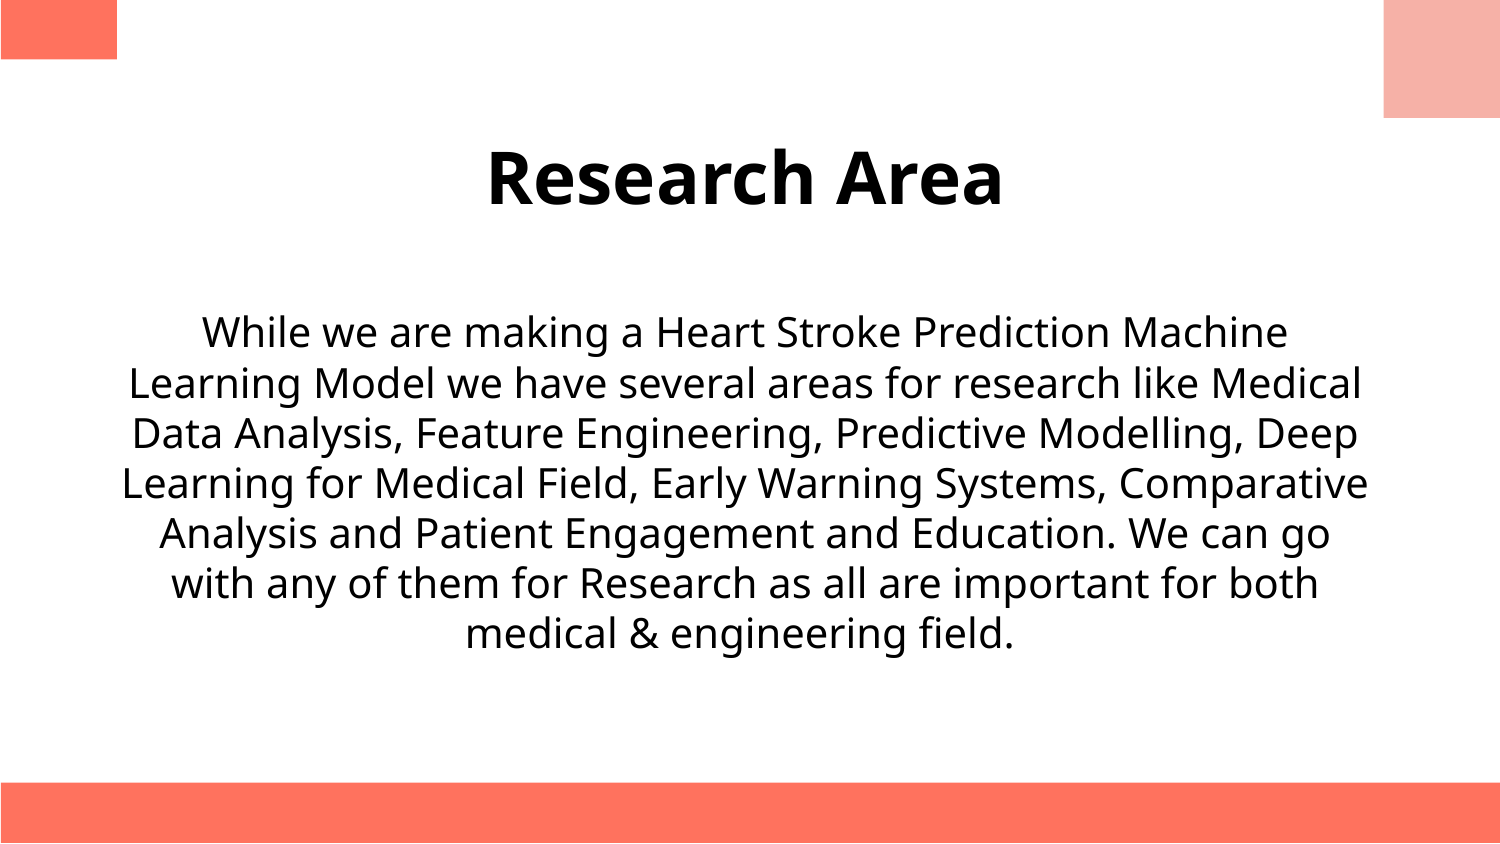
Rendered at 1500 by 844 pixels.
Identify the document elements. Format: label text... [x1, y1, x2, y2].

title Research Area While we are making a Heart Stroke Prediction Machine Learning Model we have several areas for research like Medical Data Analysis, Feature Engineering, Predictive Modelling, Deep Learning for Medical Field, Early Warning Systems, Comparative Analysis and Patient Engagement and Education. We can go with any of them for Research as all are important for both medical & engineering field. [97, 107, 1393, 731]
